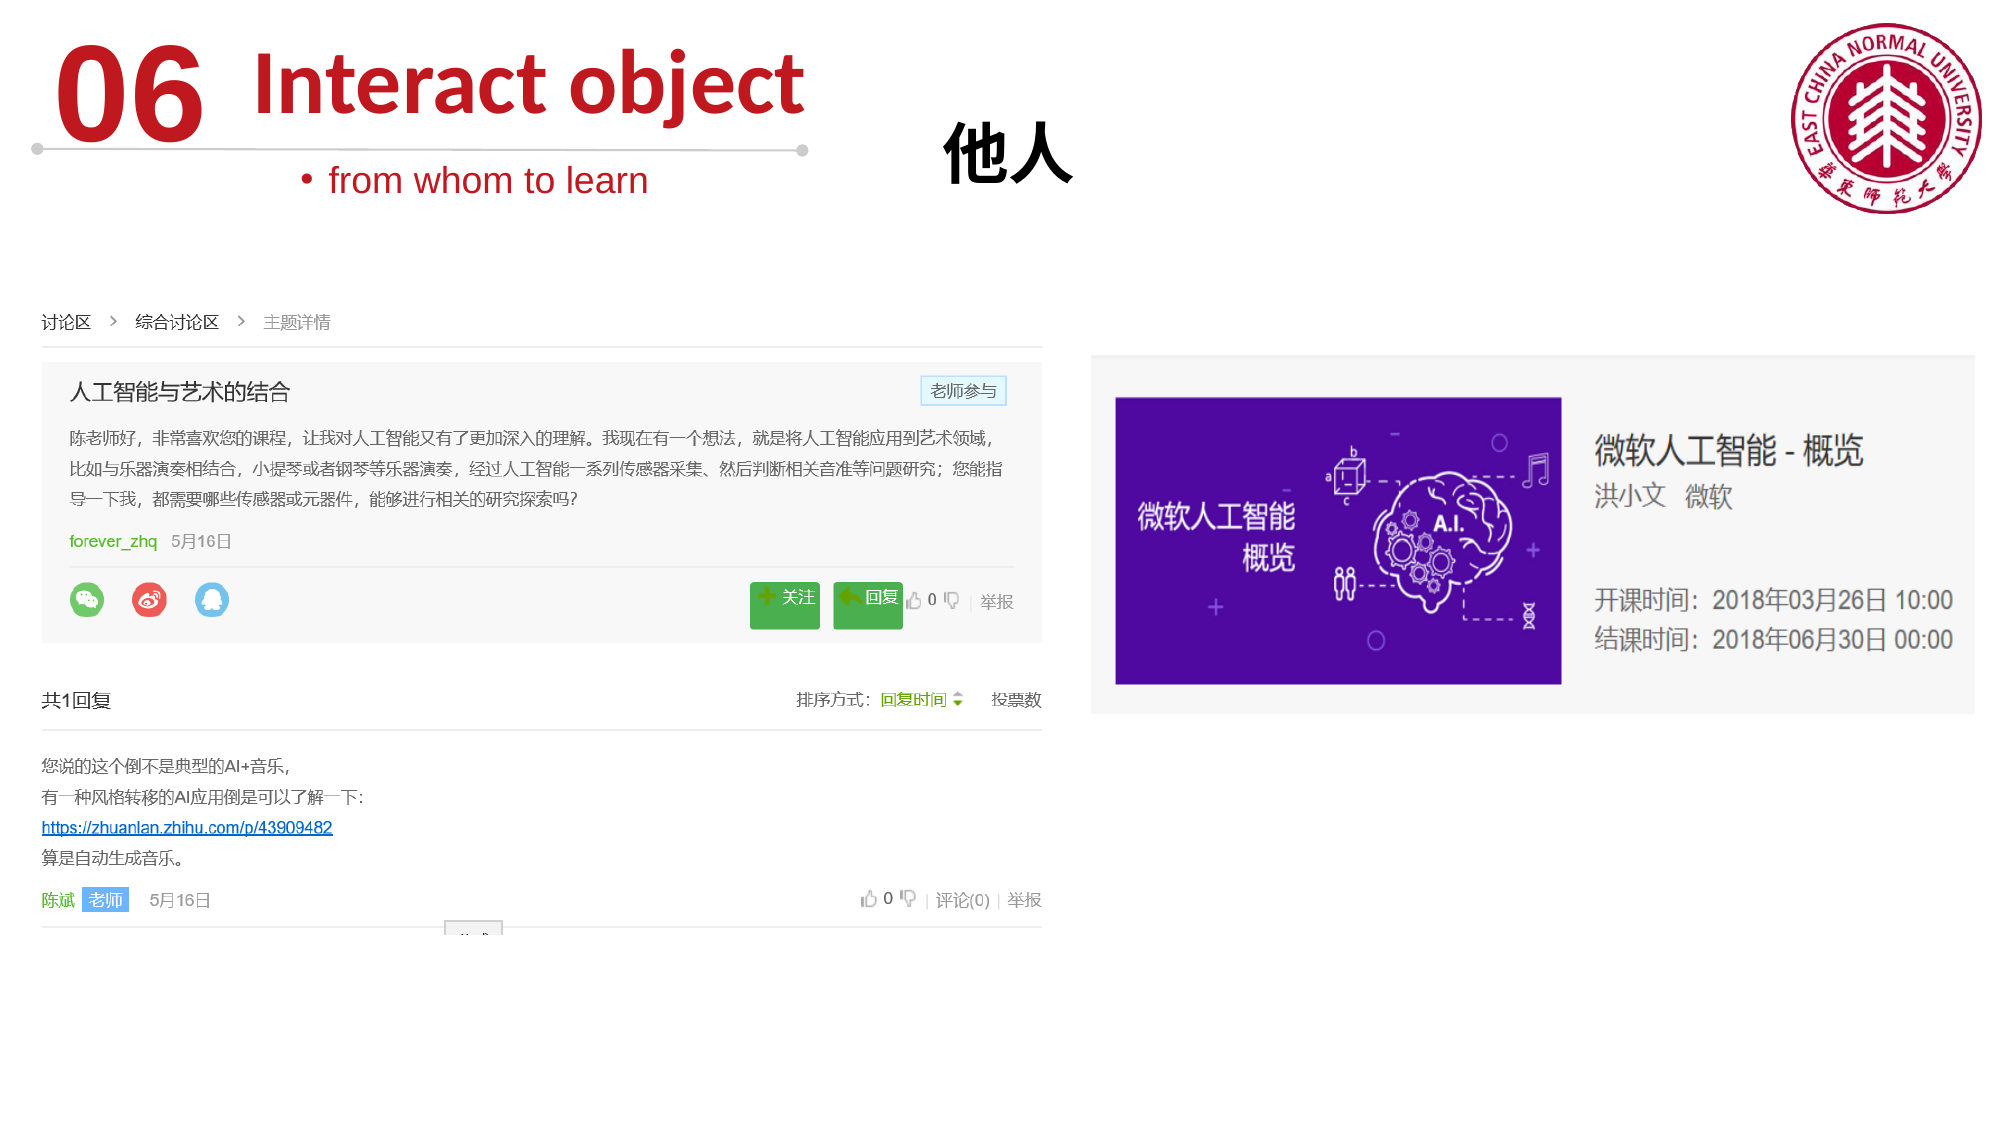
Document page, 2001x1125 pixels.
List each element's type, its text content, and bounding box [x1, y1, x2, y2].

picture [1091, 355, 1975, 714]
picture [11, 286, 1070, 935]
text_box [0, 4, 956, 356]
picture [1791, 23, 1982, 214]
text_box 他人 [956, 104, 1091, 200]
